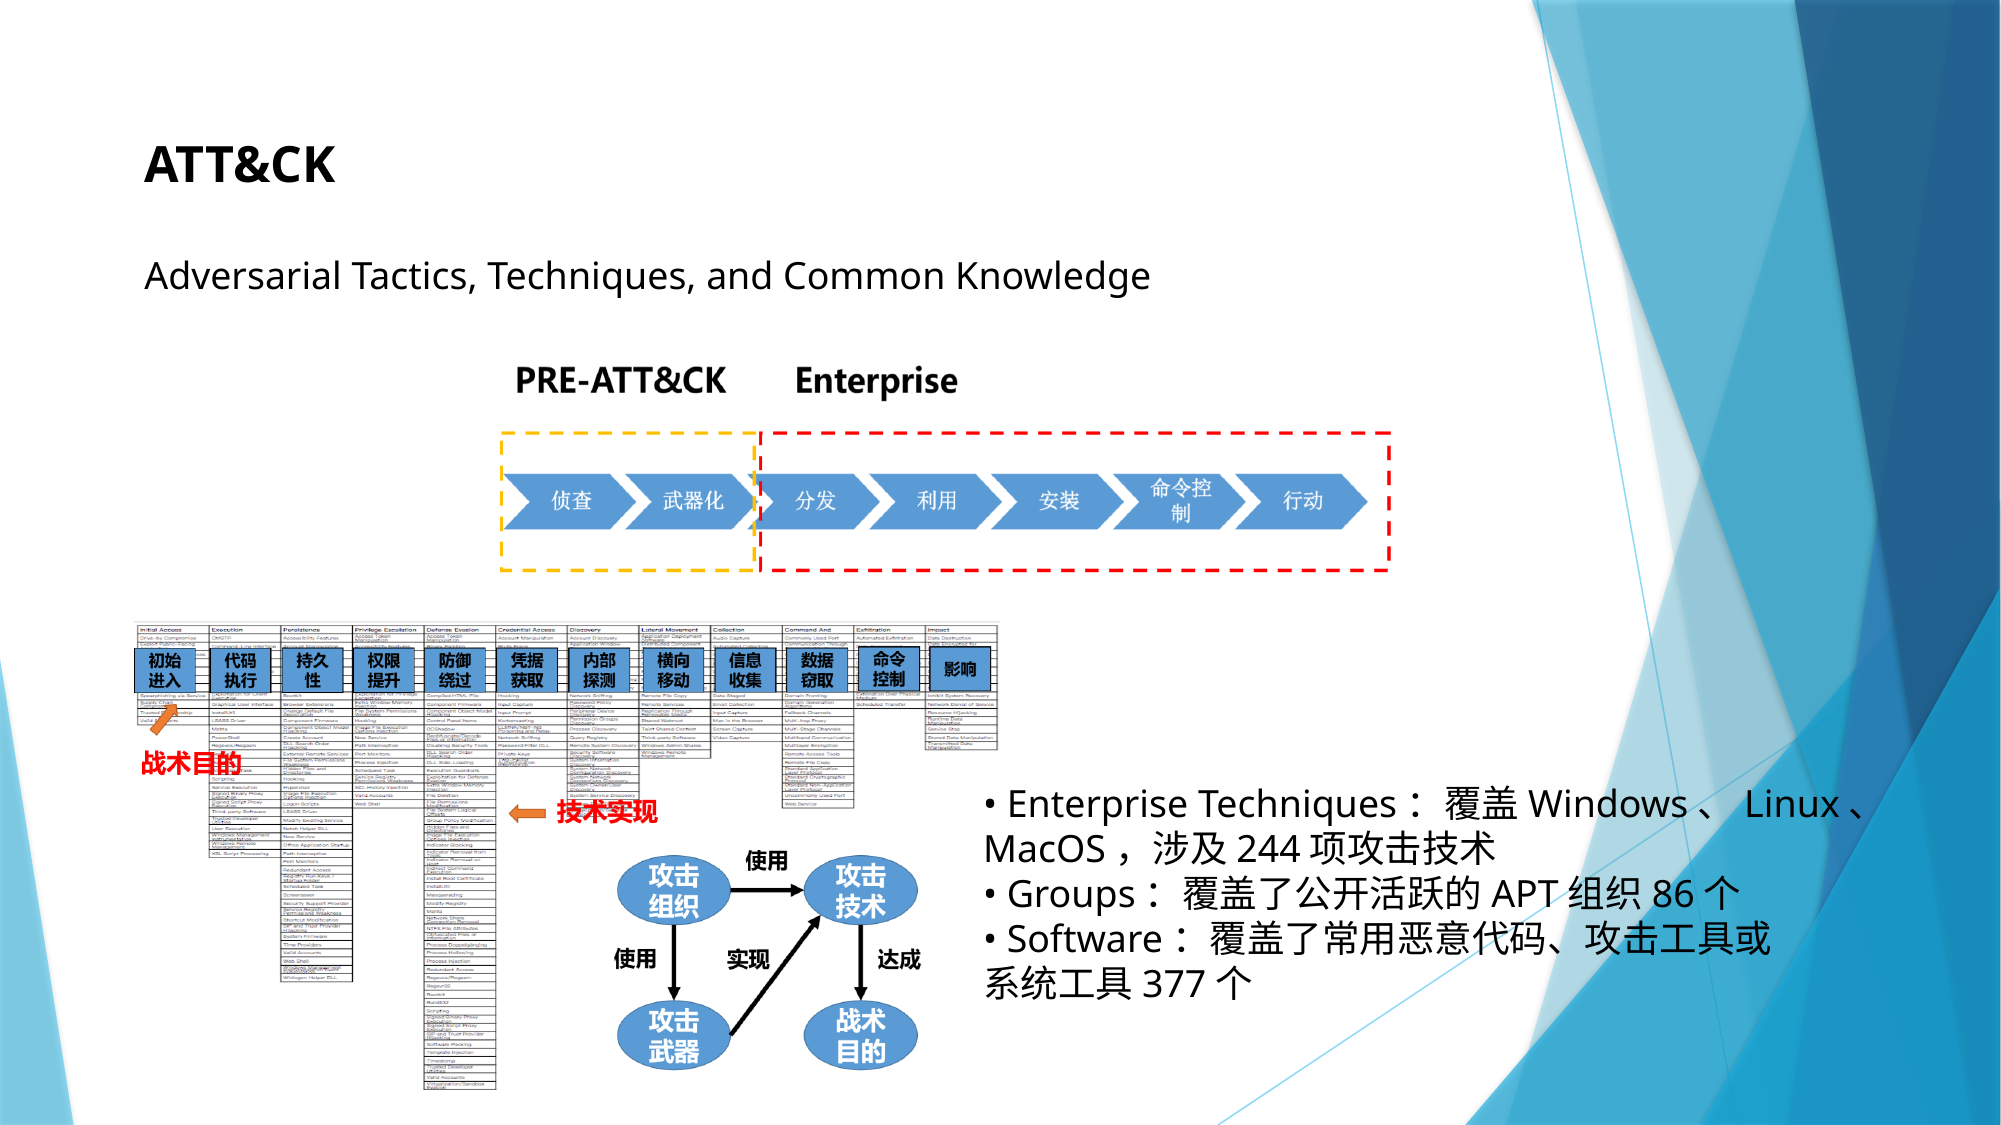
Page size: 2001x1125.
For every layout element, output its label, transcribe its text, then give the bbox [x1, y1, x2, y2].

text_box • Enterprise Techniques：覆盖Windows、Linux、 MacOS，涉及244项攻击技术 • Groups：覆盖了公开活跃的APT组织86个 • Software：覆盖了常用恶意代码、攻击工具或 系统工具377个 [1005, 772, 1901, 1058]
text_box ATT&CK Adversarial Tactics, Techniques, and Common Knowledge [129, 124, 1167, 350]
picture [134, 351, 1401, 1091]
